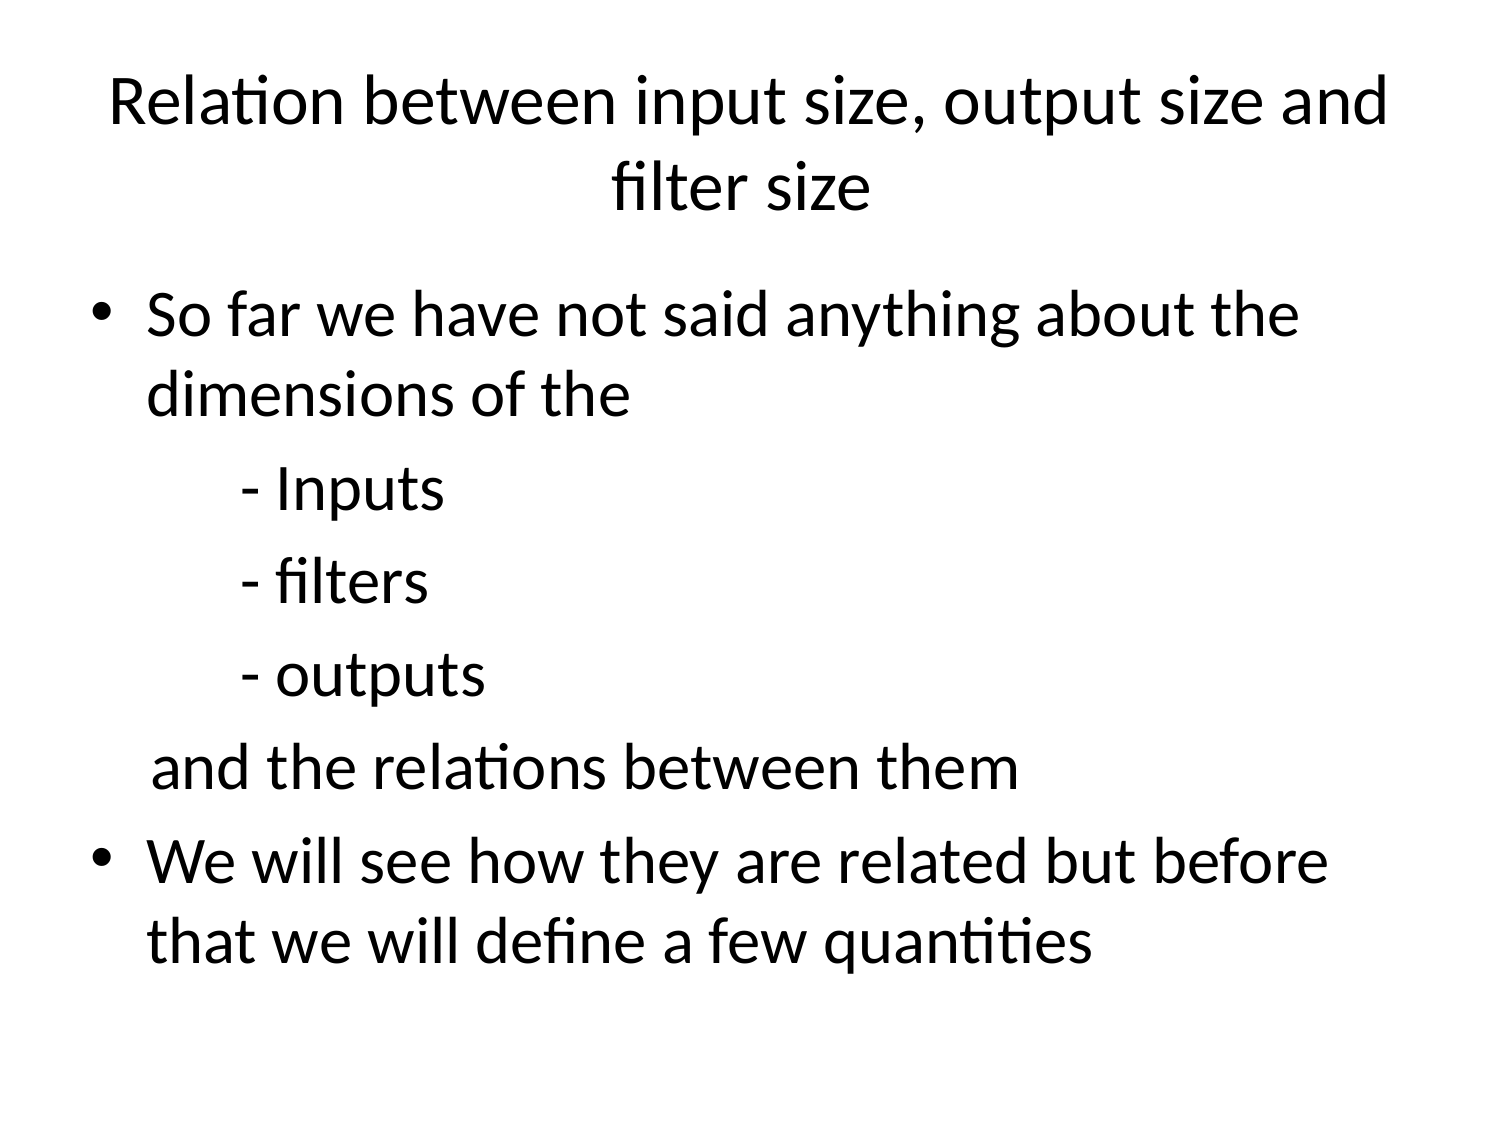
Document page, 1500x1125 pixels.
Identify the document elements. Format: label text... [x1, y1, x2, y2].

title Relation between input size, output size and filter size [75, 45, 1425, 233]
list So far we have not said anything about the dimensions of the - Inputs - filters - outputs and the relations between them We will see how they are related but before that we will define a few quantities [75, 262, 1425, 1005]
